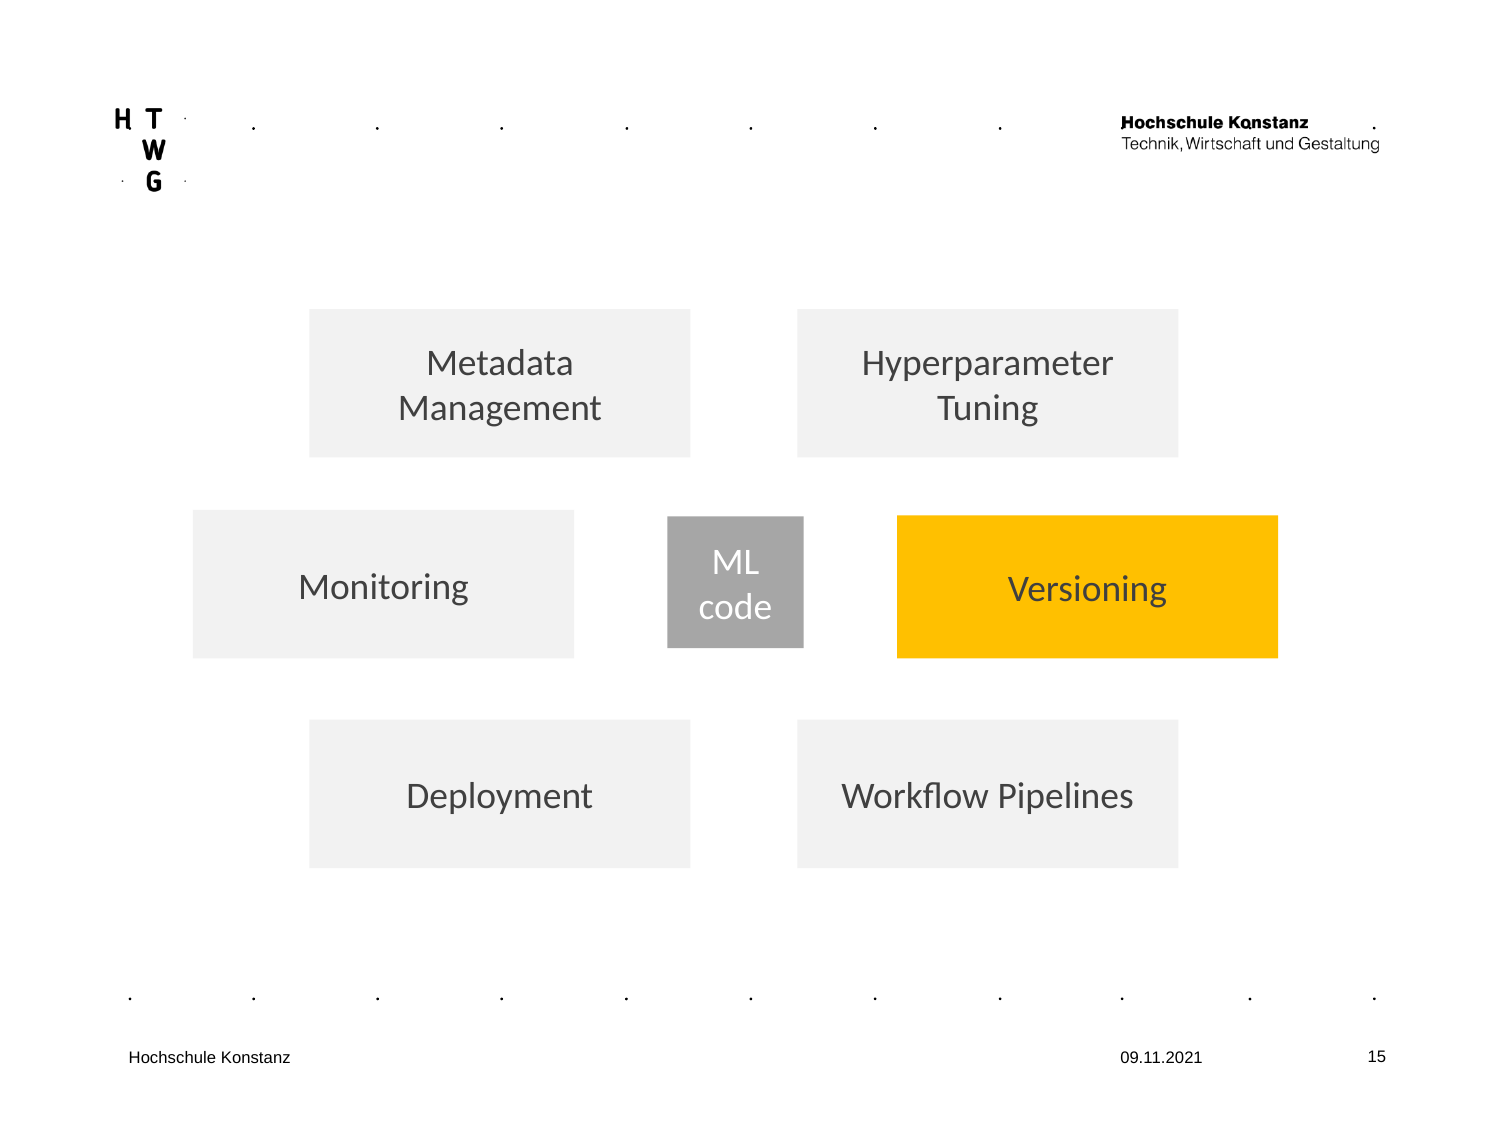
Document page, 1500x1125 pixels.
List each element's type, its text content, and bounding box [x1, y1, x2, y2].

text_box Monitoring [191, 508, 576, 660]
text_box Workflow Pipelines [795, 718, 1180, 870]
text_box ML code [665, 514, 806, 650]
picture [1059, 65, 1500, 229]
text_box Hyperparameter Tuning [795, 307, 1180, 460]
text_box Metadata Management [307, 307, 693, 460]
text_box Deployment [307, 718, 693, 870]
text_box Versioning [895, 513, 1280, 660]
picture [91, 87, 216, 212]
text_box [1, 229, 1500, 960]
